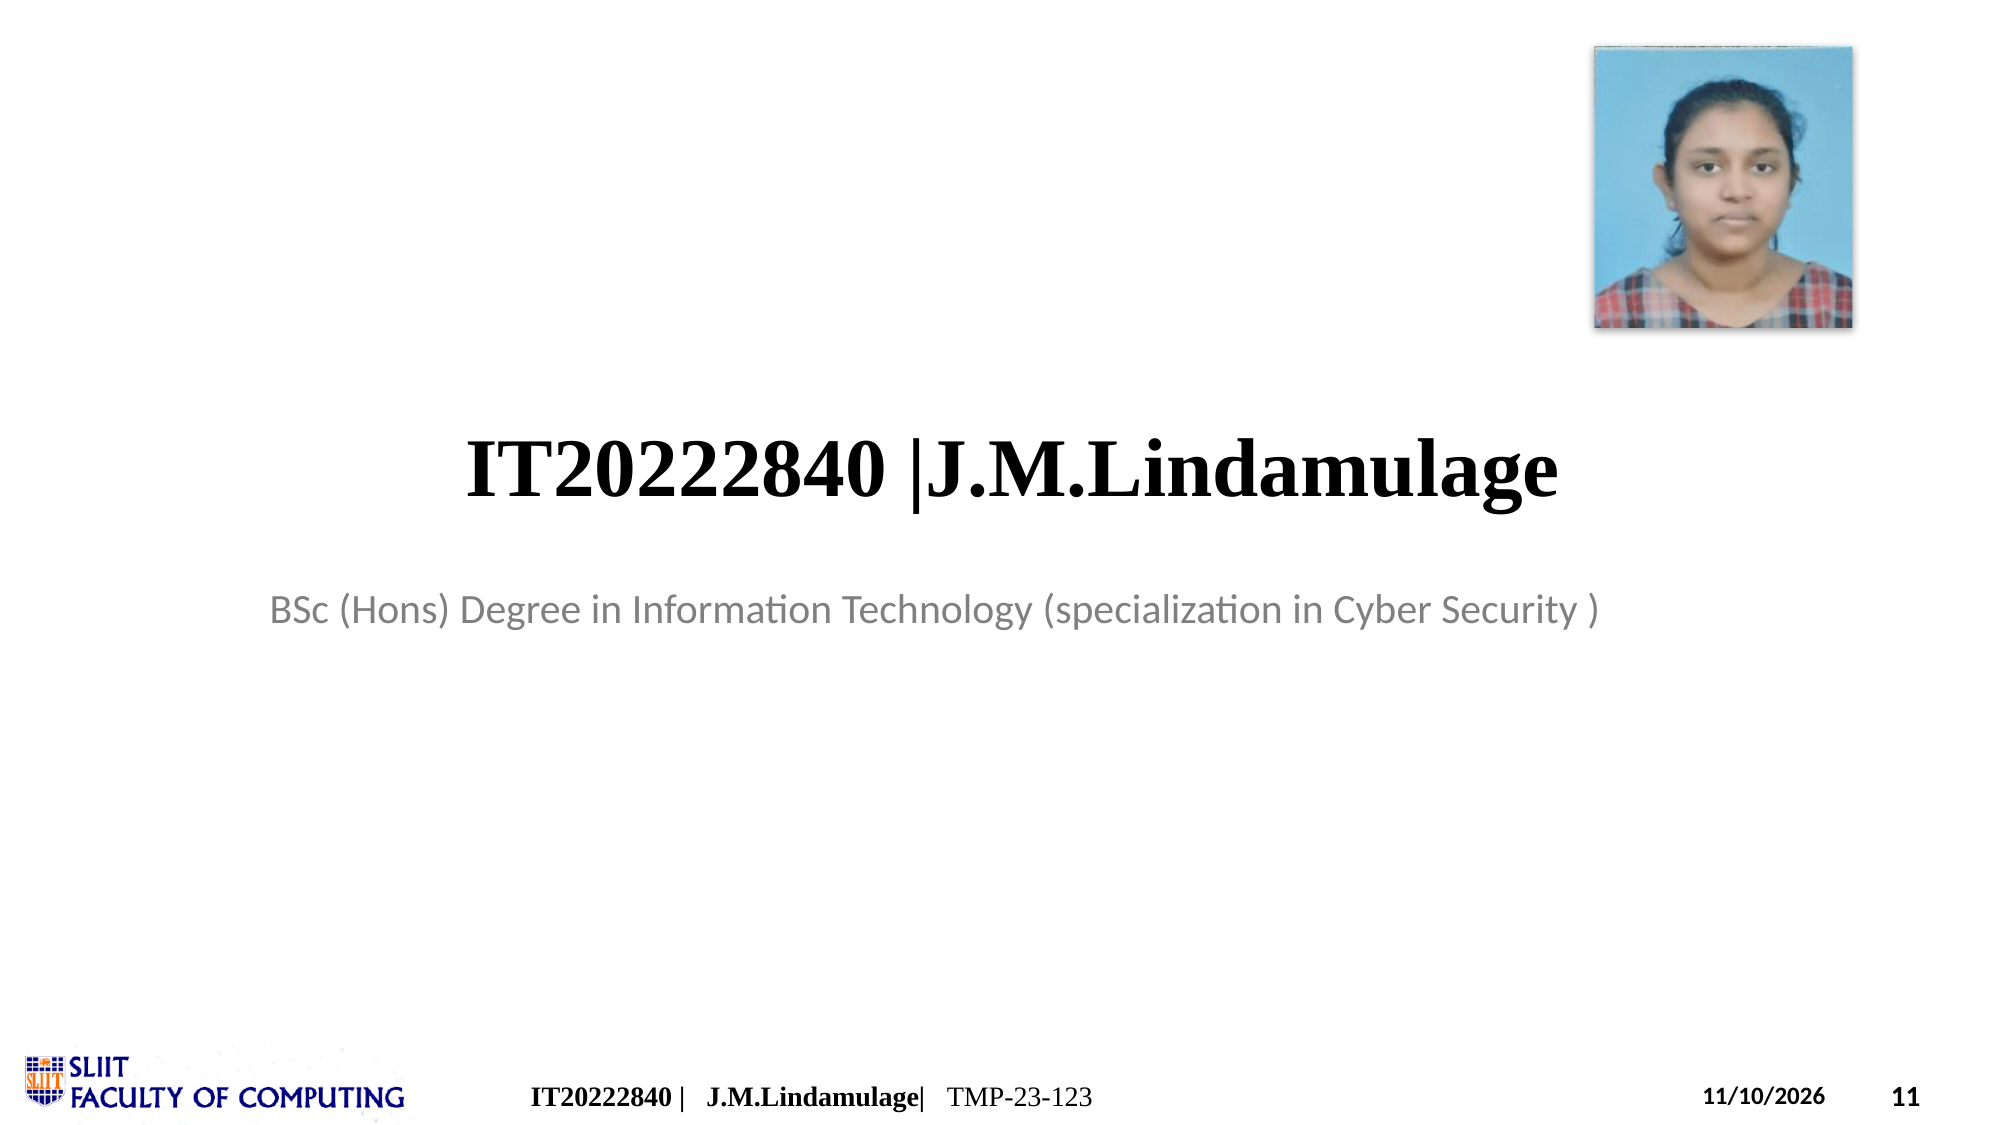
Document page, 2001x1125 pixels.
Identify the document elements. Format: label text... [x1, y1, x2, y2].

picture [1594, 46, 1853, 328]
list BSc (Hons) Degree in Information Technology (specialization in Cyber Security ) [137, 579, 1734, 743]
title IT20222840 |J.M.Lindamulage [150, 416, 1876, 634]
text_box IT20222840 | J.M.Lindamulage| TMP-23-123 [515, 1068, 1485, 1122]
picture [0, 1045, 413, 1125]
